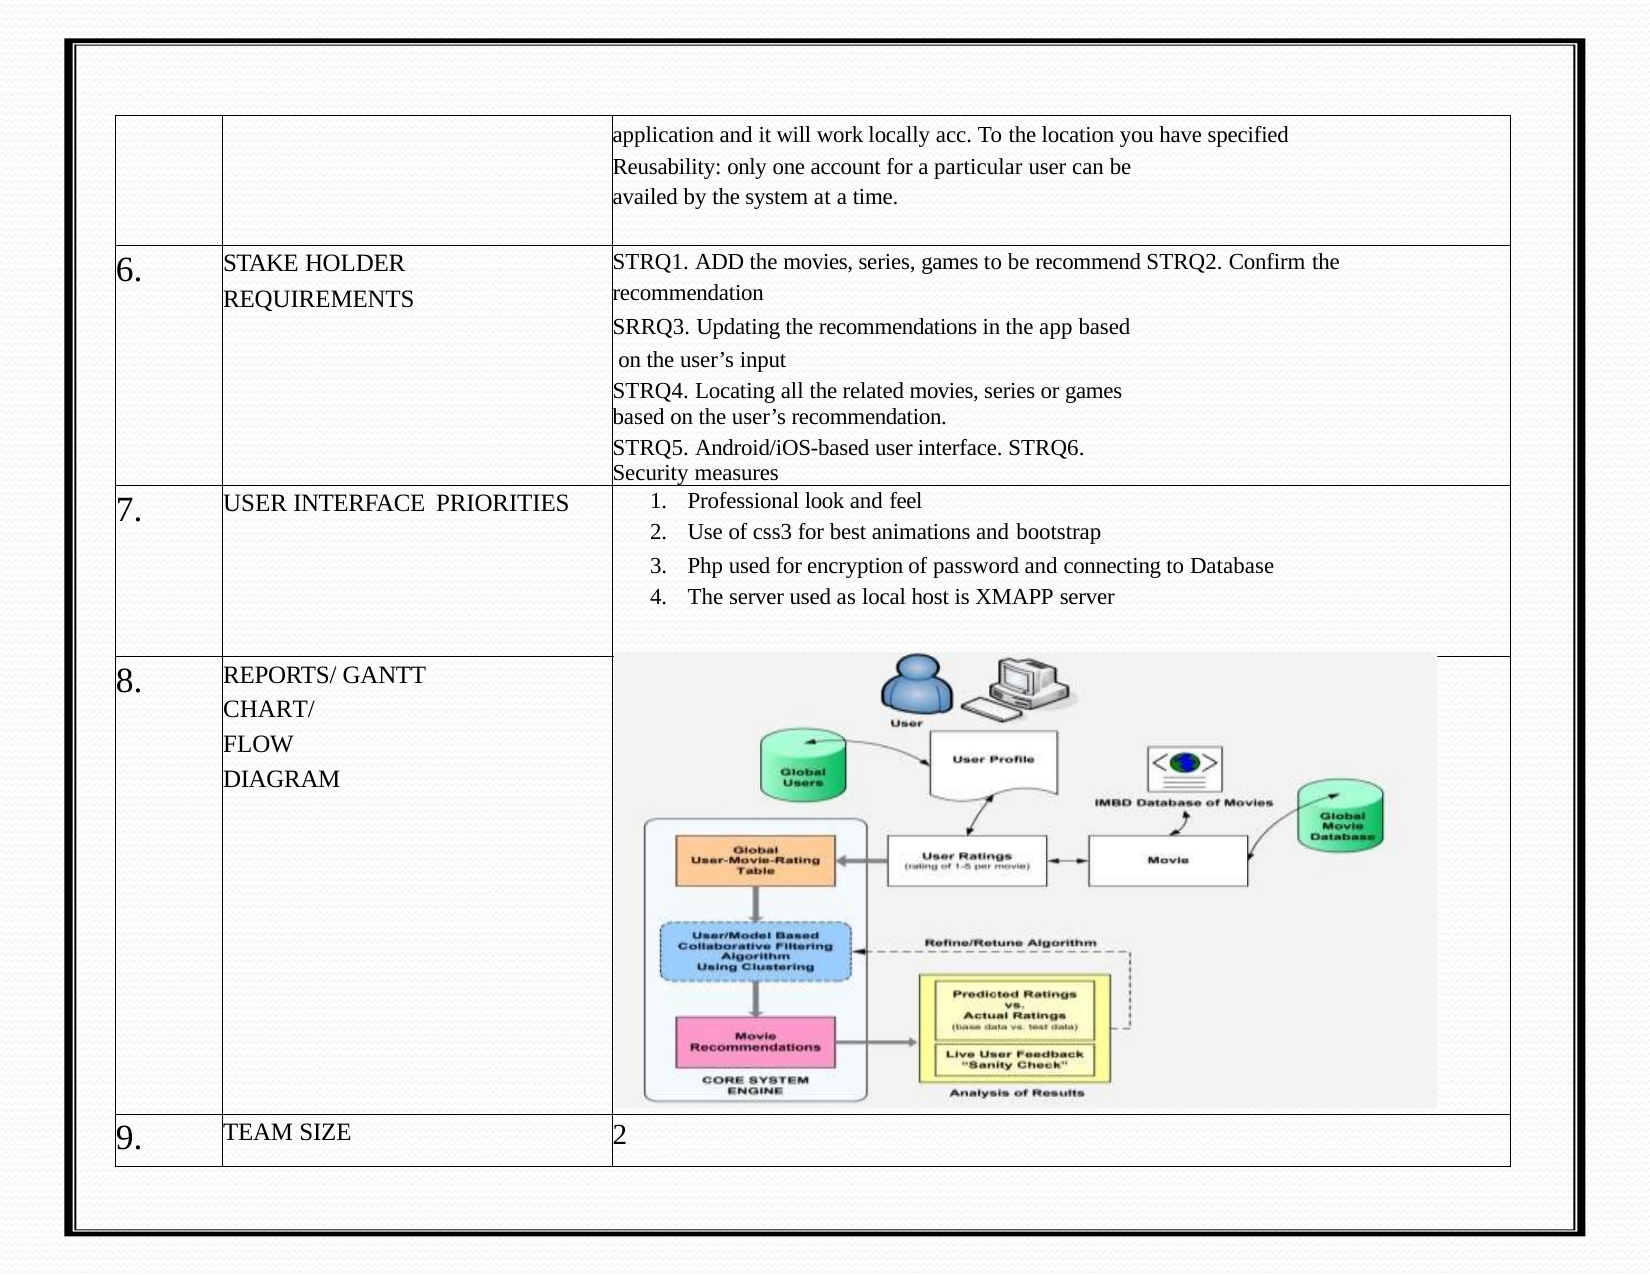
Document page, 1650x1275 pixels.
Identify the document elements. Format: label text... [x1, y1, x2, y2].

table_cell 6. [116, 246, 222, 485]
table_cell USER INTERFACE PRIORITIES [223, 486, 612, 656]
table_cell 9. [116, 1115, 222, 1166]
table_cell [613, 657, 1510, 1114]
table_cell REPORTS/ GANTT CHART/FLOW DIAGRAM [223, 657, 612, 1114]
table_header [116, 116, 222, 245]
table_cell 8. [116, 657, 222, 1114]
text_box [613, 652, 1438, 1108]
table_cell TEAM SIZE [223, 1115, 612, 1166]
table_header application and it will work locally acc. To the location you have specified Reusability: only one account for a particular user can be availed by the system at a time. [613, 116, 1510, 245]
table_cell Professional look and feel Use of css3 for best animations and bootstrap Php used for encryption of password and connecting to Database The server used as local host is XMAPP server [613, 486, 1510, 656]
table_cell 2 [613, 1115, 1510, 1166]
table_cell STAKE HOLDER REQUIREMENTS [223, 246, 612, 485]
text_box [0, 0, 1650, 1275]
text_box [64, 38, 1586, 1237]
table_cell 7. [116, 486, 222, 656]
table_header [223, 116, 612, 245]
table_cell STRQ1. ADD the movies, series, games to be recommend STRQ2. Confirm the recommendation SRRQ3. Updating the recommendations in the app based on the user’s input STRQ4. Locating all the related movies, series or games based on the user’s recommendation. STRQ5. Android/iOS-based user interface. STRQ6. Security measures [613, 246, 1510, 485]
